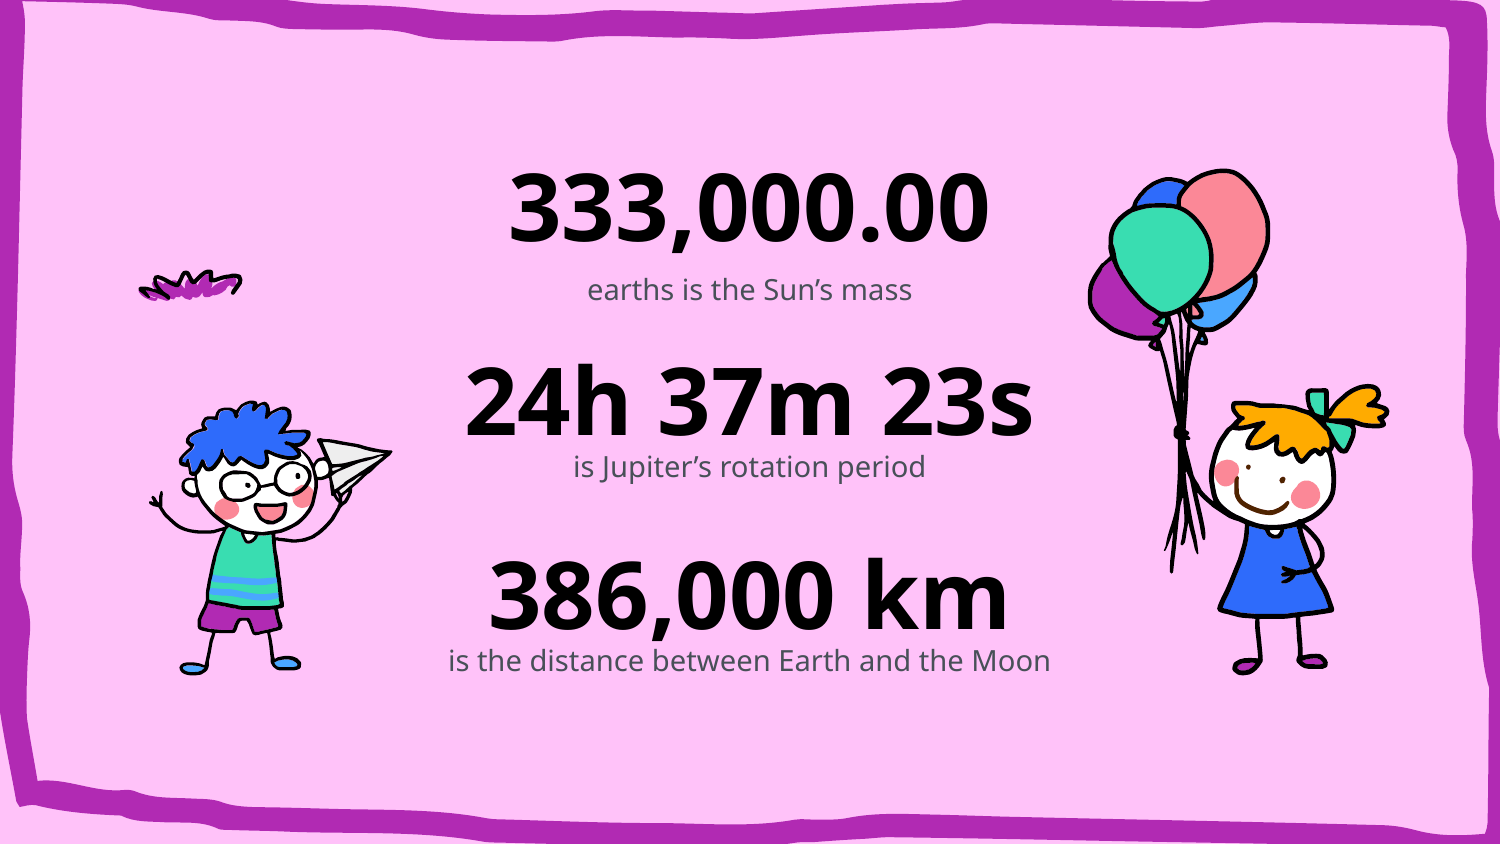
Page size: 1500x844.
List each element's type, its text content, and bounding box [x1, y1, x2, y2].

title 24h 37m 23s [431, 343, 1069, 434]
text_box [148, 400, 394, 676]
title 333,000.00 [431, 149, 1069, 257]
subtitle earths is the Sun’s mass [431, 257, 1069, 321]
subtitle is the distance between Earth and the Moon [431, 627, 1069, 692]
title 386,000 km [431, 537, 1069, 627]
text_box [137, 269, 244, 302]
subtitle is Jupiter’s rotation period [431, 434, 1069, 498]
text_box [1087, 167, 1390, 676]
